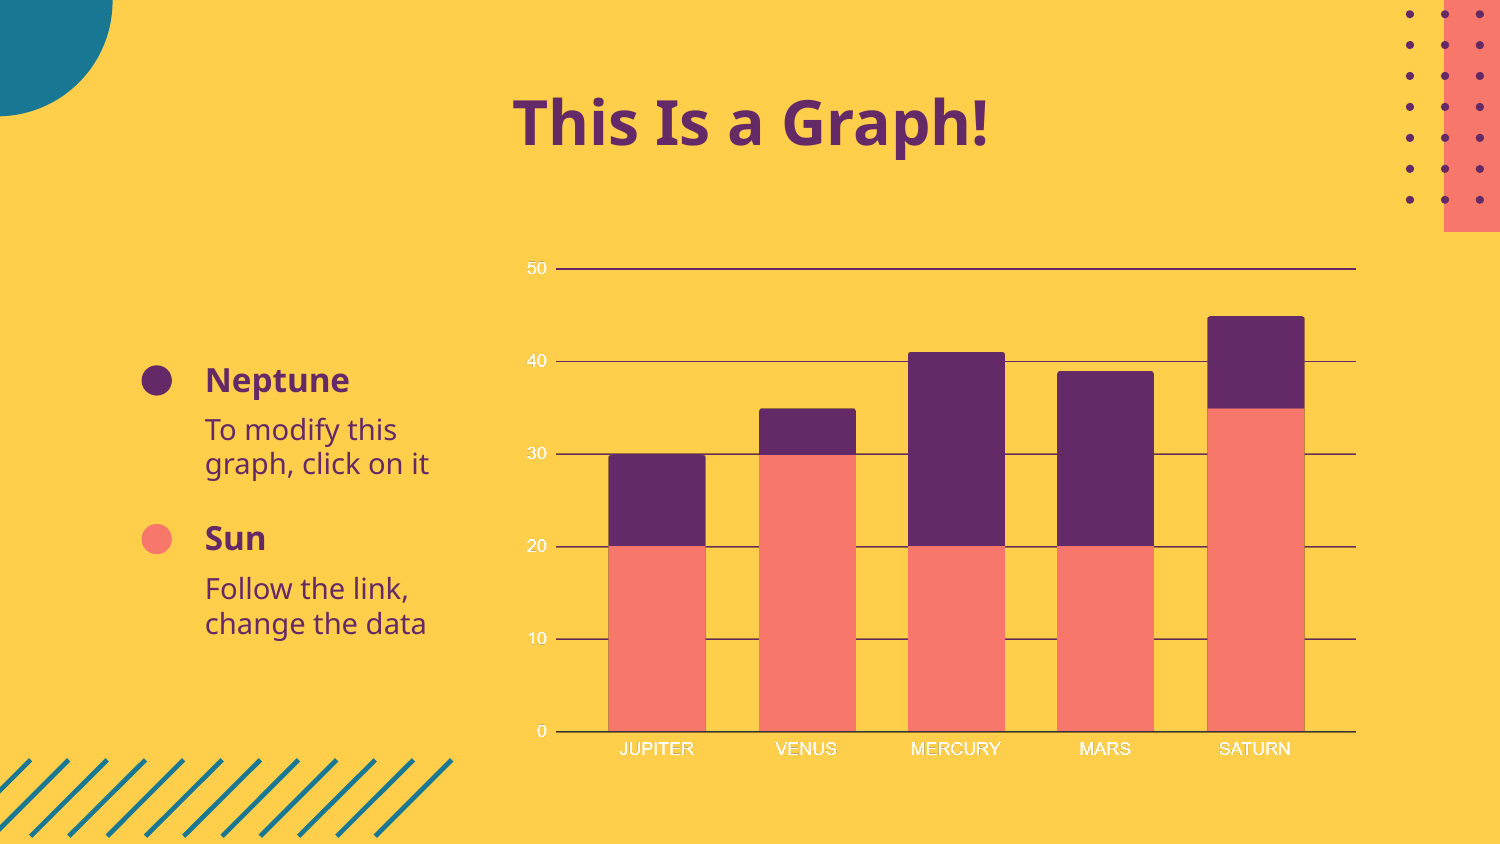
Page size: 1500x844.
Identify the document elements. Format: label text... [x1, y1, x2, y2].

subtitle Follow the link, change the data [189, 558, 464, 652]
picture [488, 232, 1383, 786]
subtitle To modify this graph, click on it [189, 398, 464, 493]
subtitle Sun [189, 503, 464, 558]
subtitle Neptune [189, 355, 464, 398]
title This Is a Graph! [118, 67, 1384, 174]
text_box [141, 523, 172, 555]
text_box [141, 365, 172, 396]
